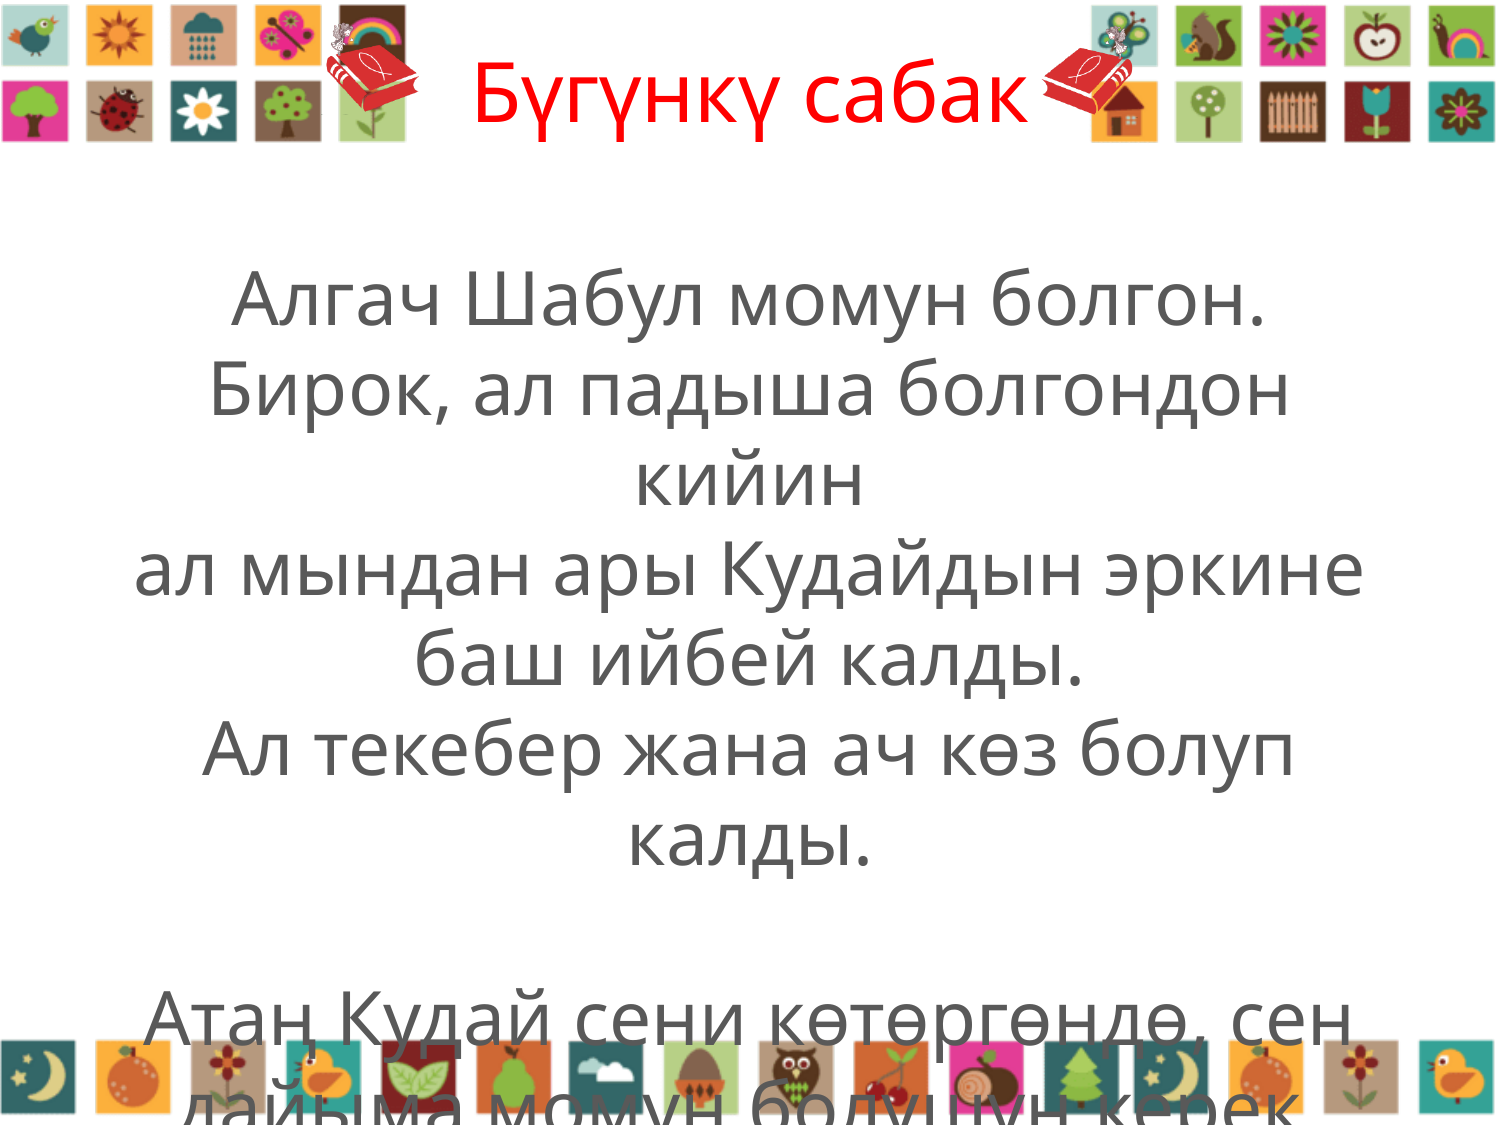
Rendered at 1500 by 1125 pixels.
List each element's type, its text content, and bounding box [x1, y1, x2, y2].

picture [1010, 3, 1500, 150]
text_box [0, 1028, 1500, 1118]
picture [0, 3, 451, 150]
text_box Бүгүнкү сабак [425, 32, 1078, 147]
text_box Алгач Шабул момун болгон. Бирок, ал падыша болгондон кийин ал мындан ары Кудайдын эркине баш ийбей калды. Ал текебер жана ач көз болуп калды. Атаң Кудай сени көтөргөндө, сен дайыма момун болушуң керек. [76, 243, 1424, 1027]
